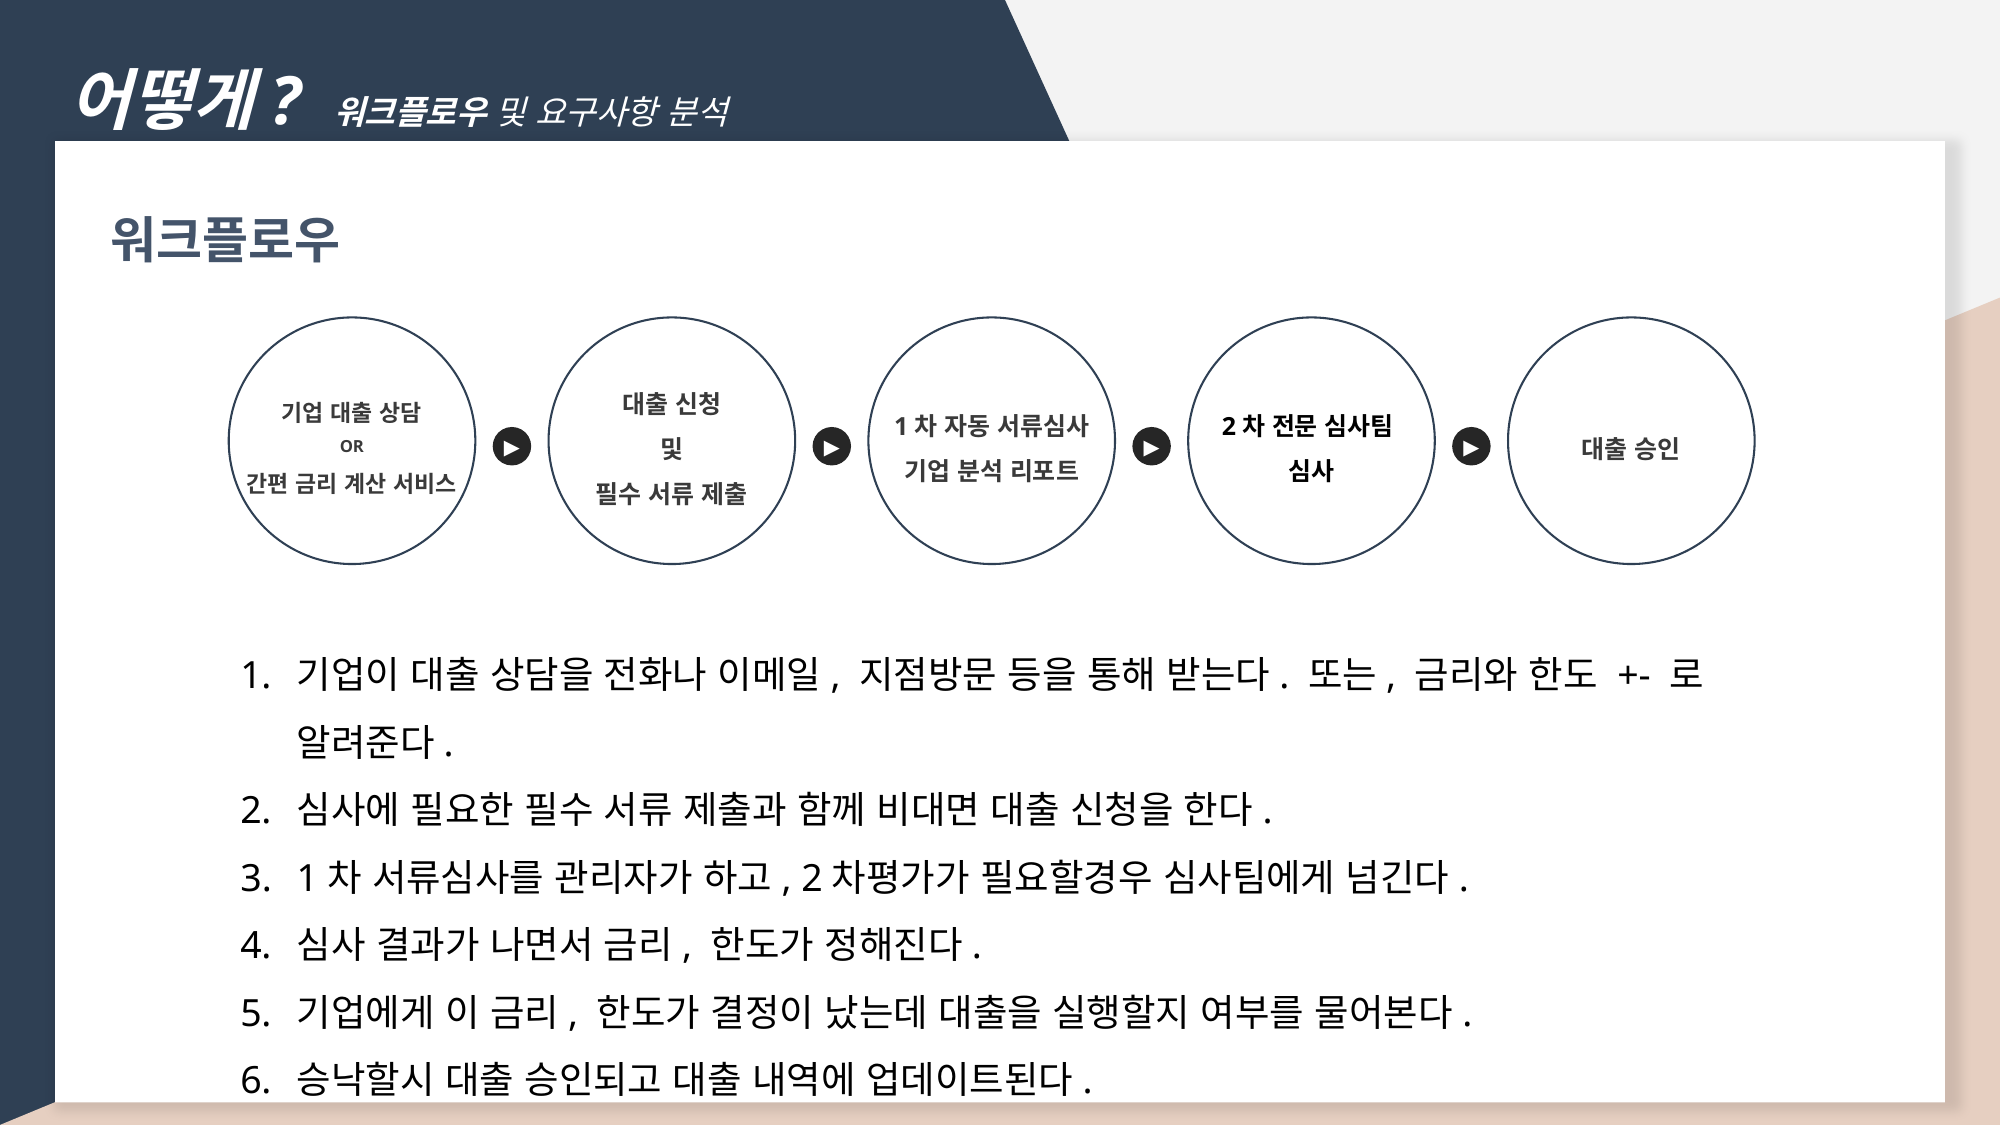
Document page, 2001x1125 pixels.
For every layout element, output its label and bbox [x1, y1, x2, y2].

text_box [0, 0, 2000, 1125]
